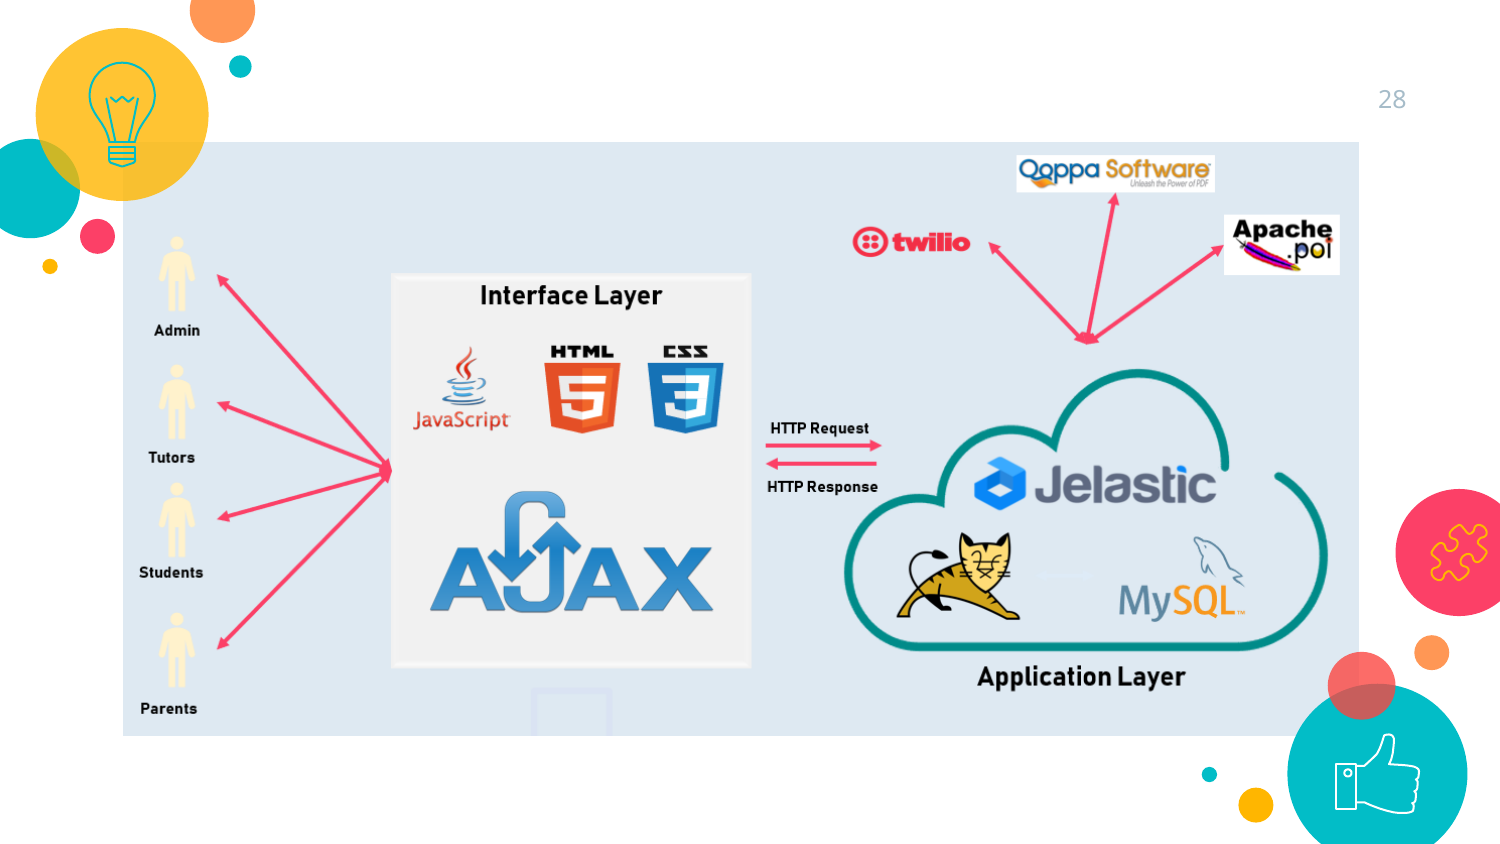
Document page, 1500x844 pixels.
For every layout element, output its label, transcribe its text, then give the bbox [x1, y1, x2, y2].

picture [123, 142, 1359, 736]
slide_number 28 [1331, 68, 1422, 134]
